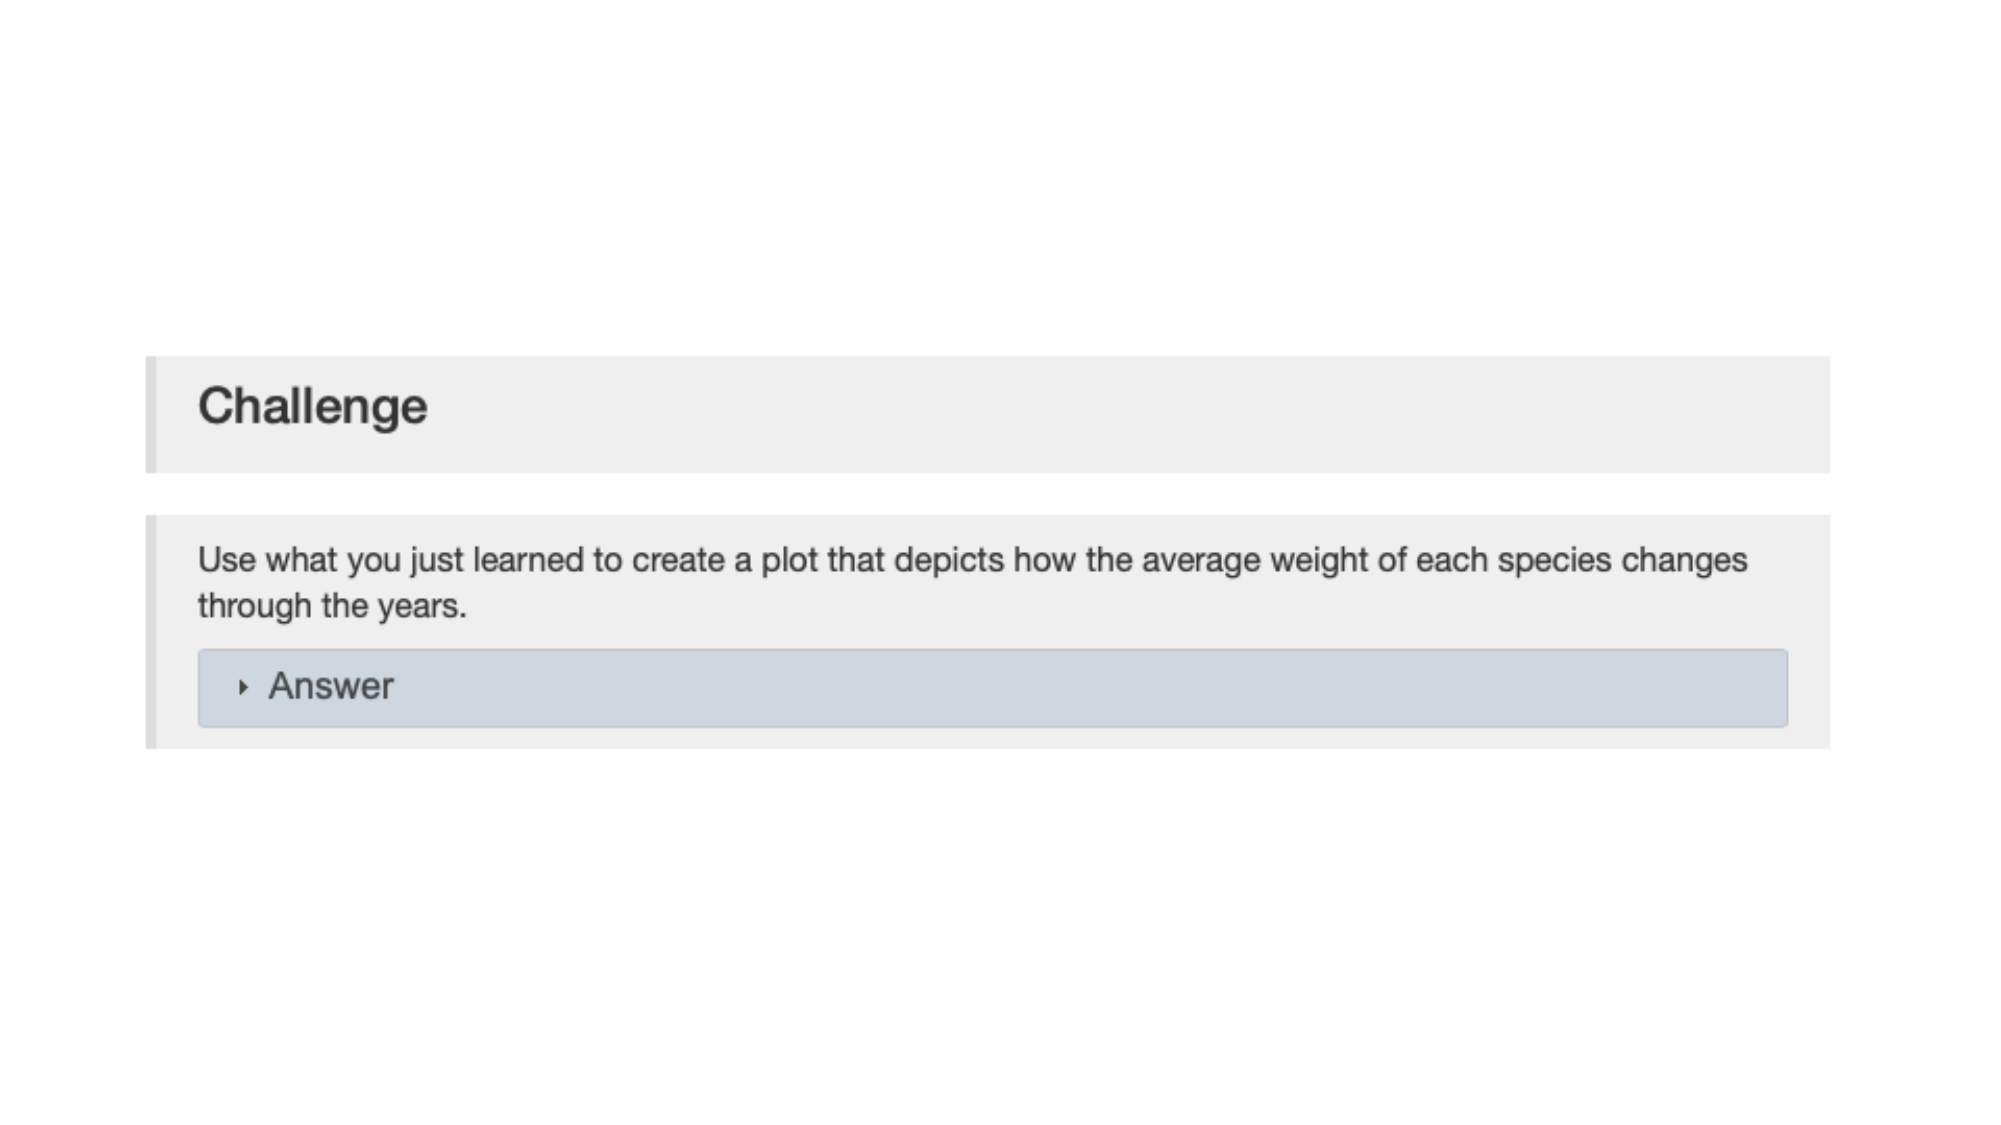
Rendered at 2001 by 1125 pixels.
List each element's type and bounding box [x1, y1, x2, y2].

picture [138, 338, 1862, 787]
